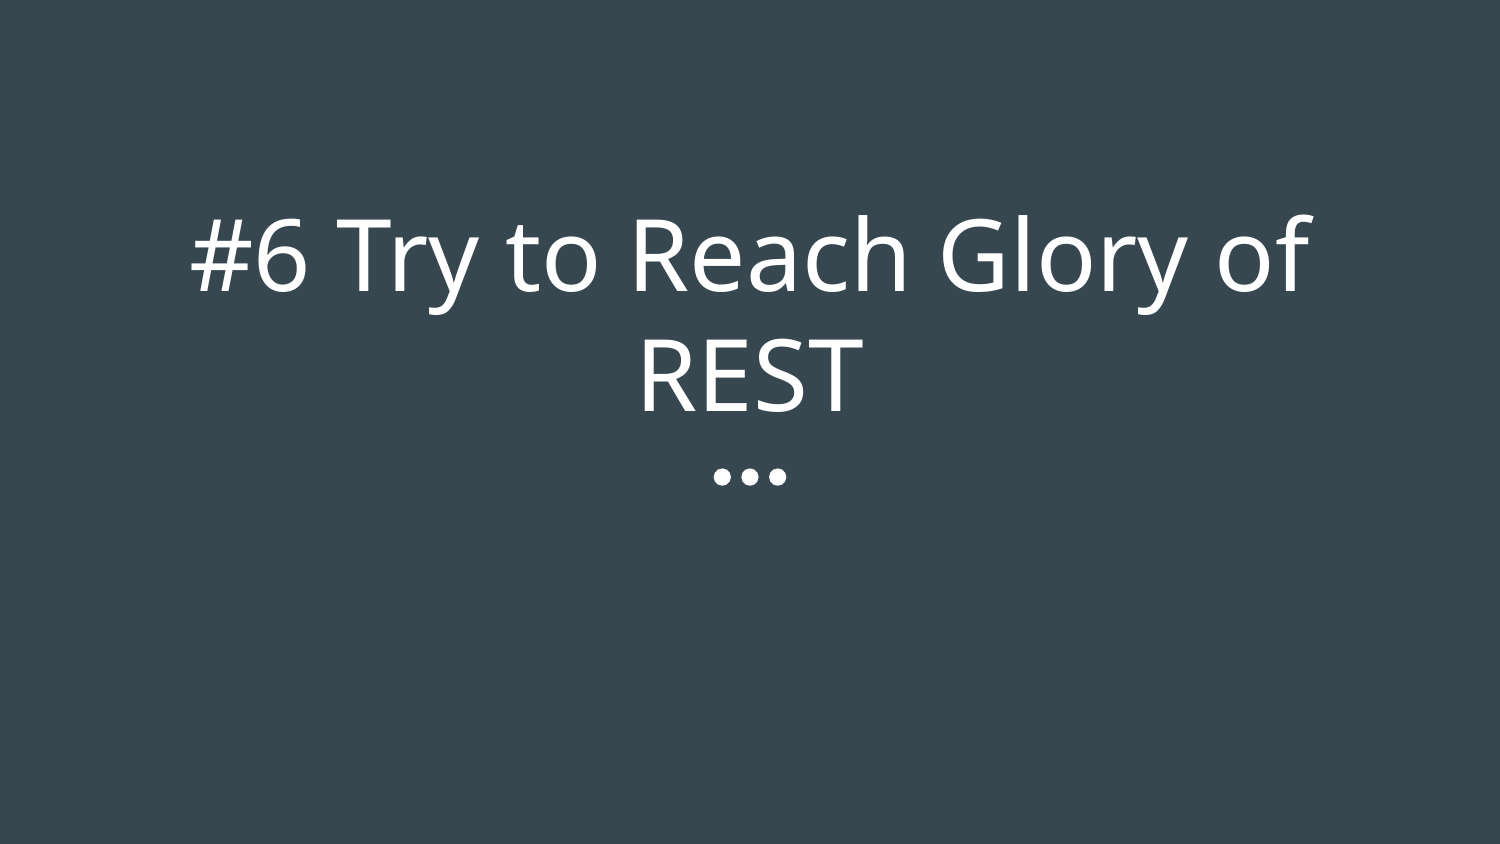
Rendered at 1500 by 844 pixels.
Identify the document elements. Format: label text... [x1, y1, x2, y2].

title #6 Try to Reach Glory of REST [110, 162, 1390, 447]
